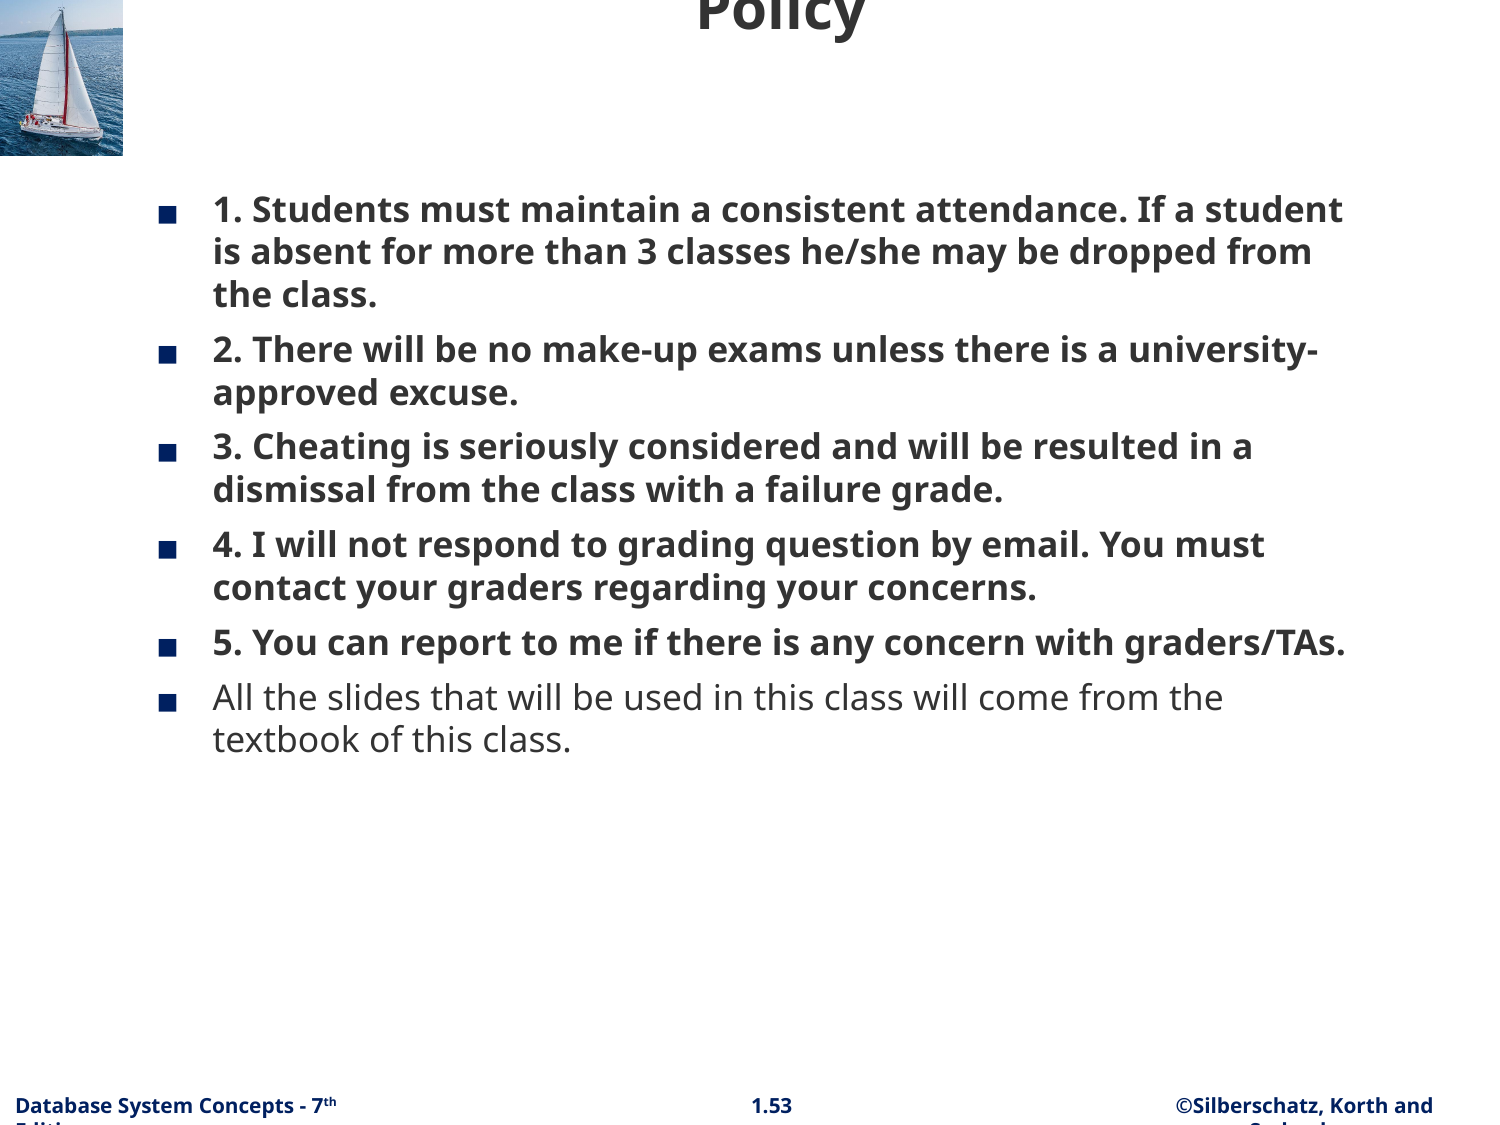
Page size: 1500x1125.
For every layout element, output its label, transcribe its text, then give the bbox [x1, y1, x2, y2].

picture [0, 0, 123, 156]
list 1. Students must maintain a consistent attendance. If a student is absent for more than 3 classes he/she may be dropped from the class. 2. There will be no make-up exams unless there is a university-approved excuse. 3. Cheating is seriously considered and will be resulted in a dismissal from the class with a failure grade. 4. I will not respond to grading question by email. You must contact your graders regarding your concerns. 5. You can report to me if there is any concern with graders/TAs. All the slides that will be used in this class will come from the textbook of this class. [122, 179, 1391, 984]
title Policy [126, 19, 1451, 120]
